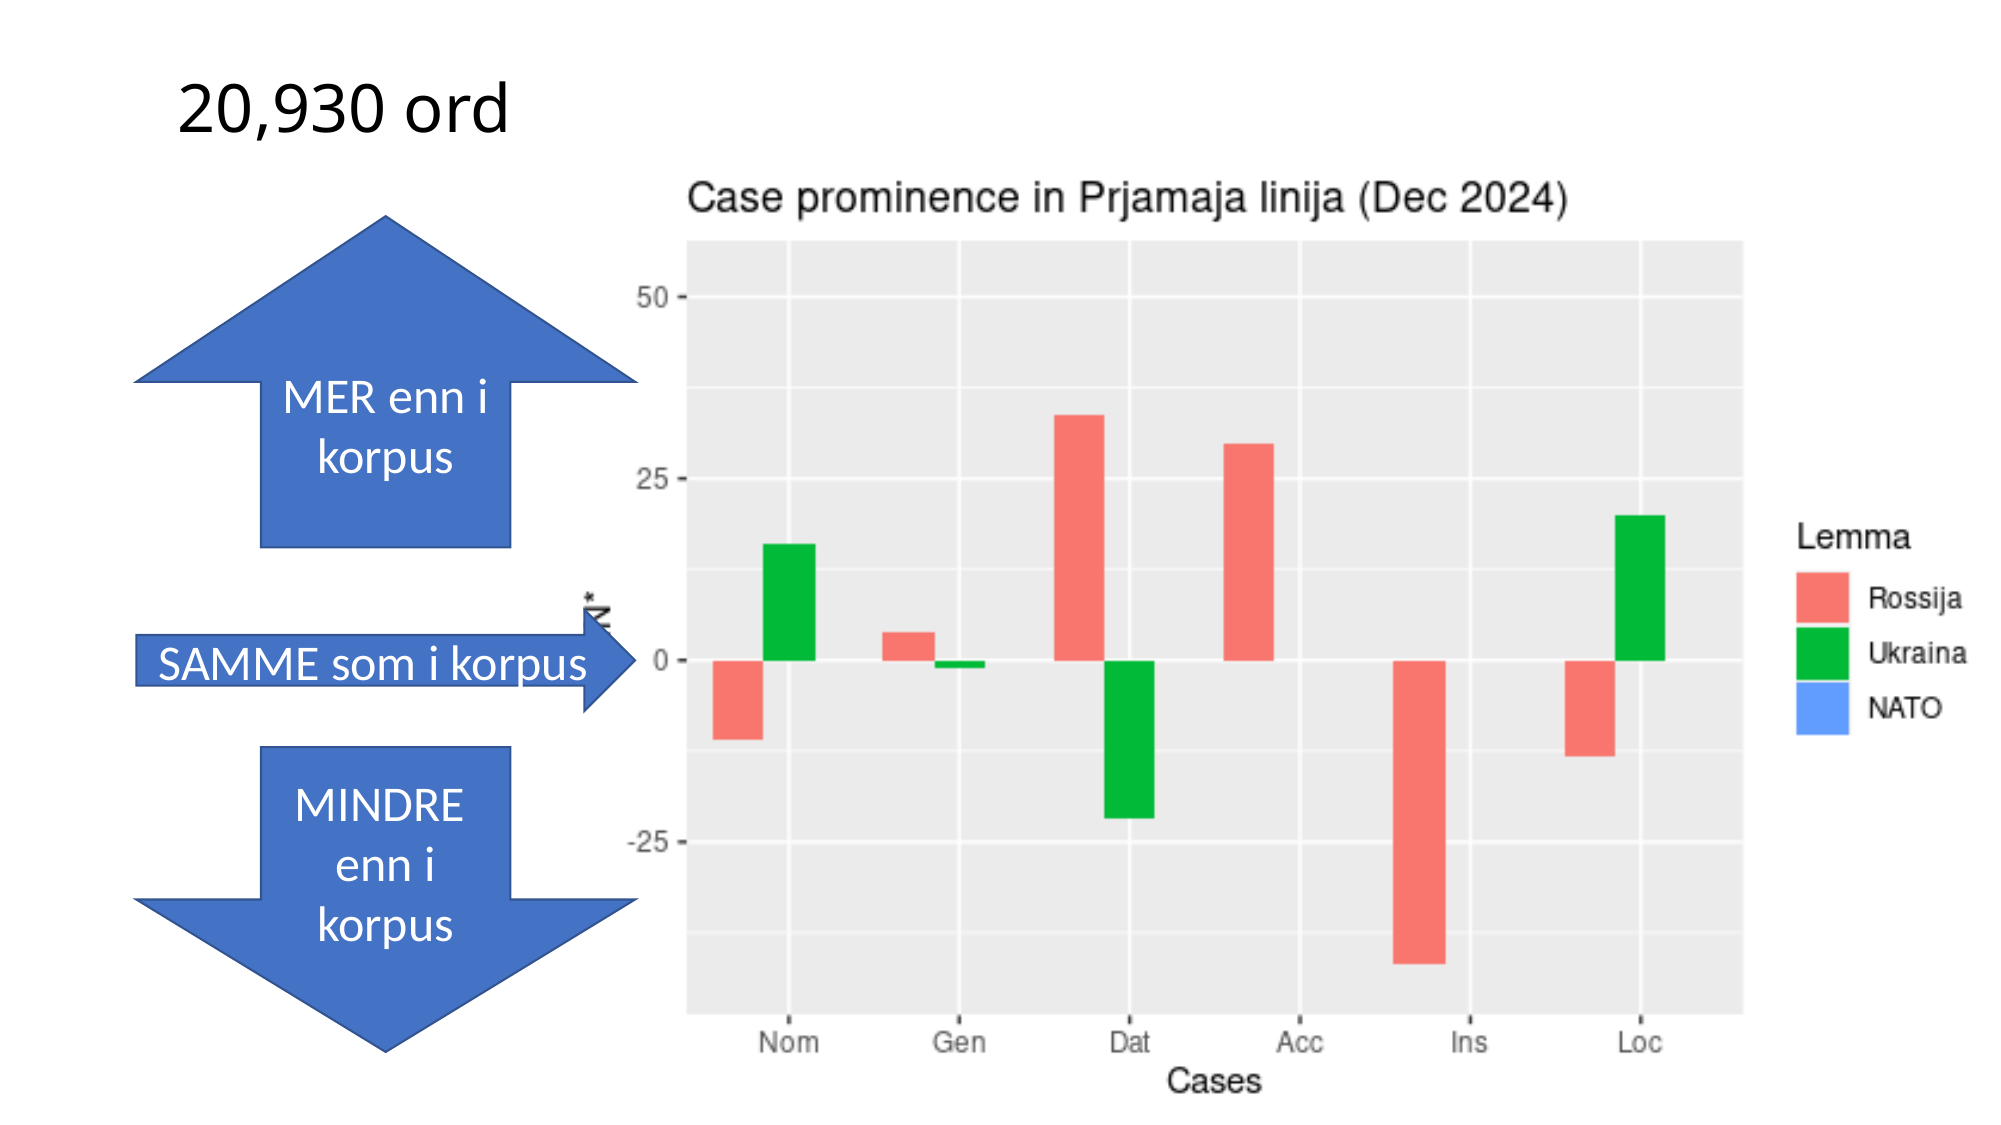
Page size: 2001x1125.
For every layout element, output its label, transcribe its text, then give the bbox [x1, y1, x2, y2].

text_box SAMME som i korpus [135, 633, 568, 687]
text_box 20,930 ord [162, 58, 609, 154]
text_box MER enn i korpus [132, 214, 568, 549]
text_box MINDRE enn i korpus [132, 746, 568, 1054]
picture [568, 165, 2000, 1120]
